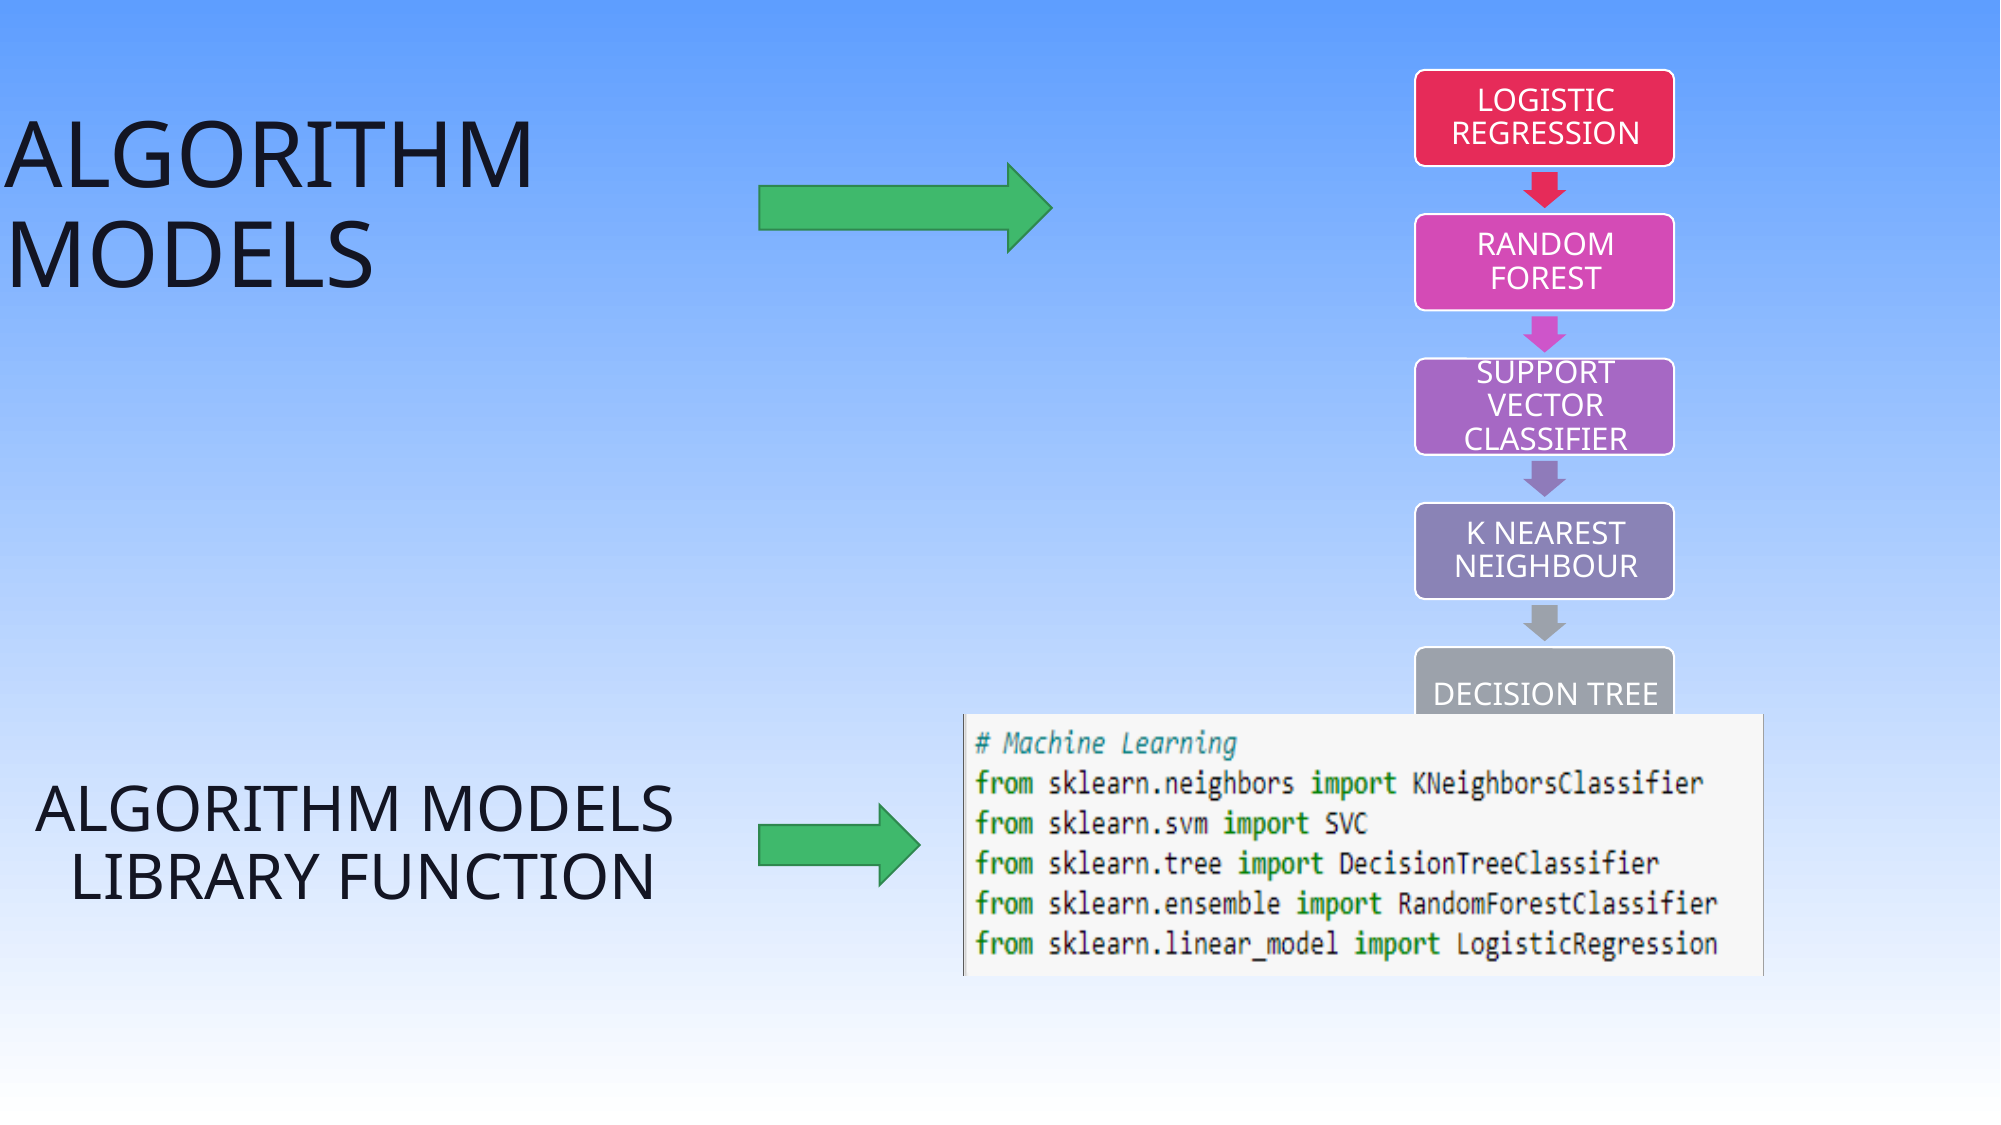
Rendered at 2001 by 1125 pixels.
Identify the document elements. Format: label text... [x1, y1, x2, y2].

text_box [0, 0, 2000, 1125]
text_box ALGORITHM MODELS [0, 69, 811, 346]
text_box [758, 802, 922, 888]
title ALGORITHM MODELS LIBRARY FUNCTION [20, 714, 692, 976]
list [933, 69, 1794, 619]
text_box [758, 184, 933, 231]
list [963, 714, 1764, 976]
